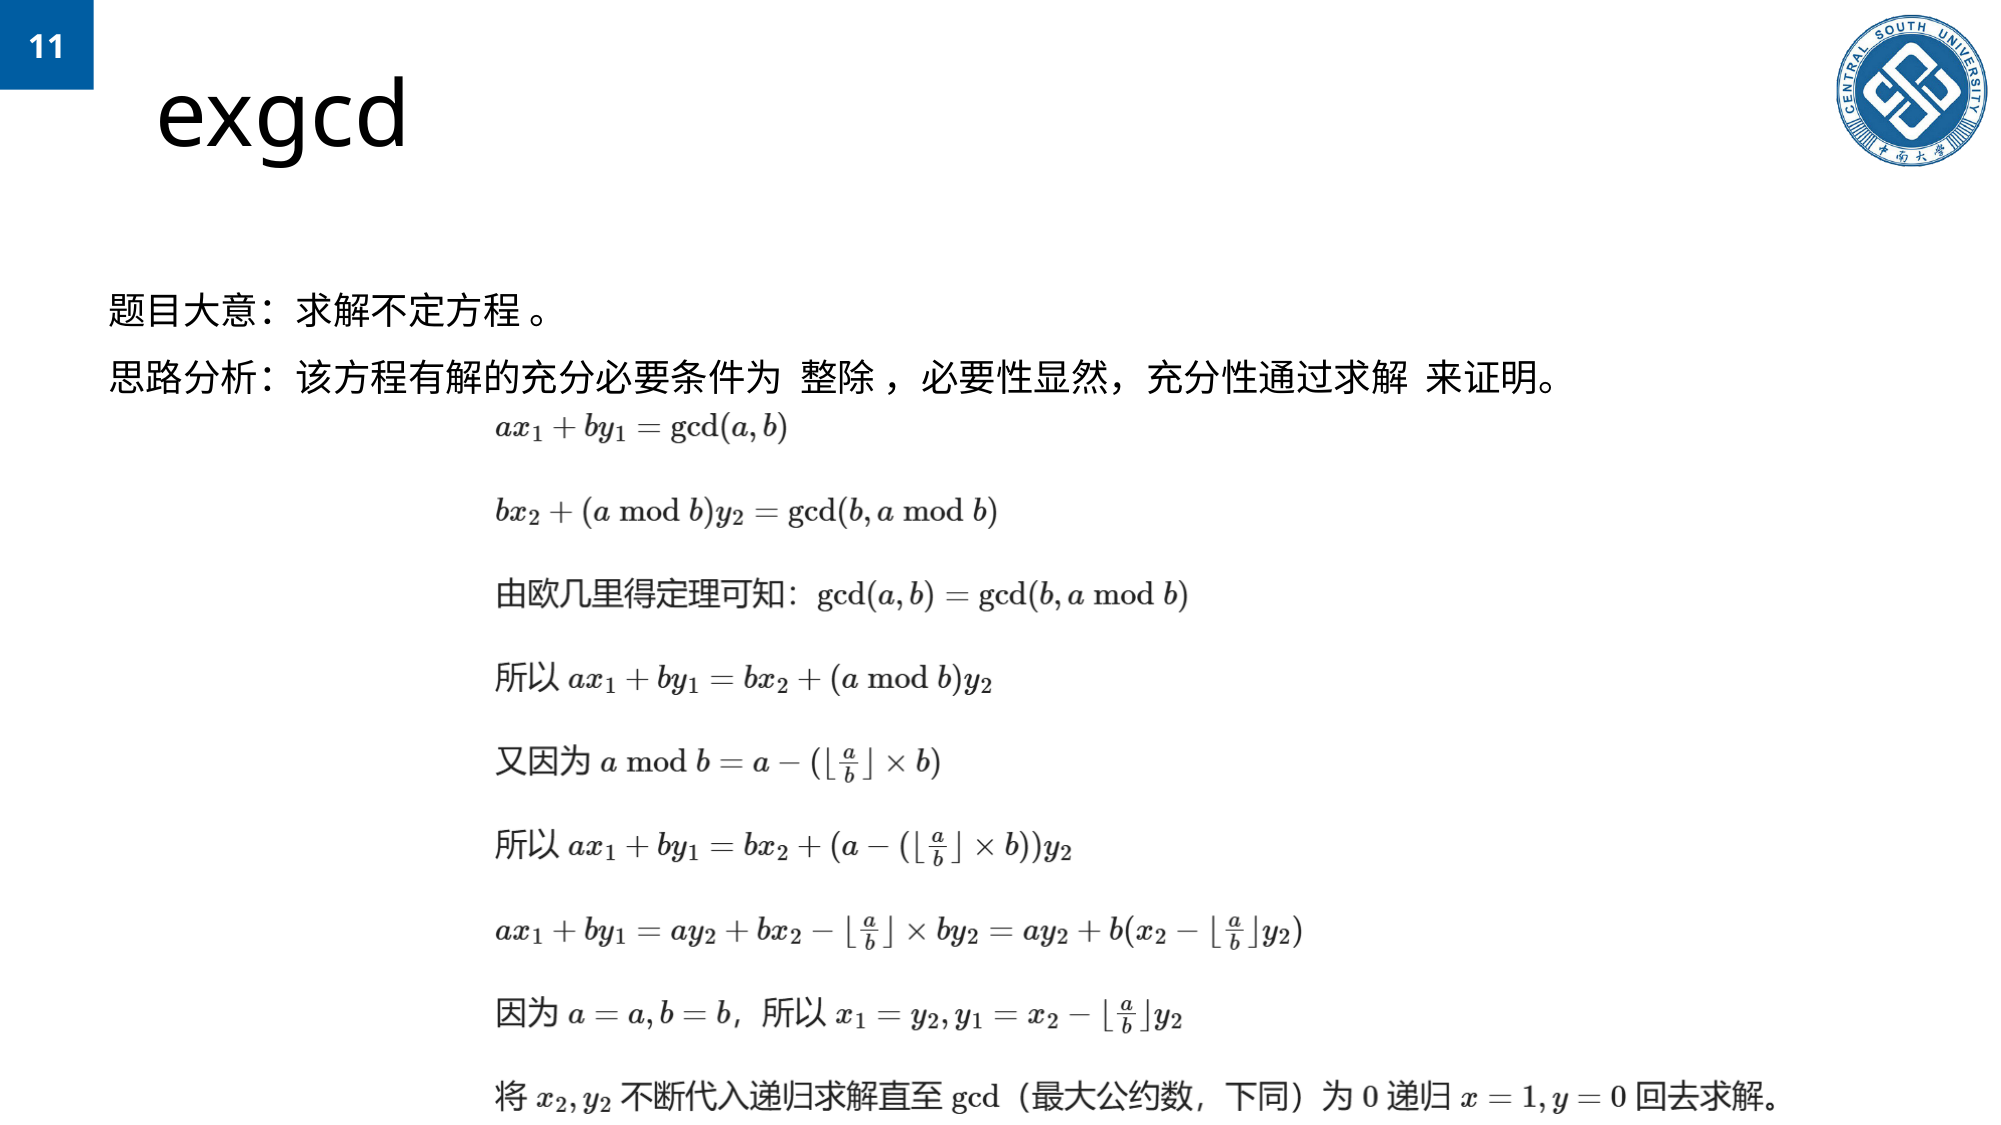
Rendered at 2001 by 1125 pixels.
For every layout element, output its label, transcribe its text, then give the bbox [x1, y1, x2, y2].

title exgcd [141, 59, 1867, 278]
picture [1834, 10, 1990, 169]
text_box 11 [0, 0, 95, 91]
picture [492, 410, 1780, 1125]
